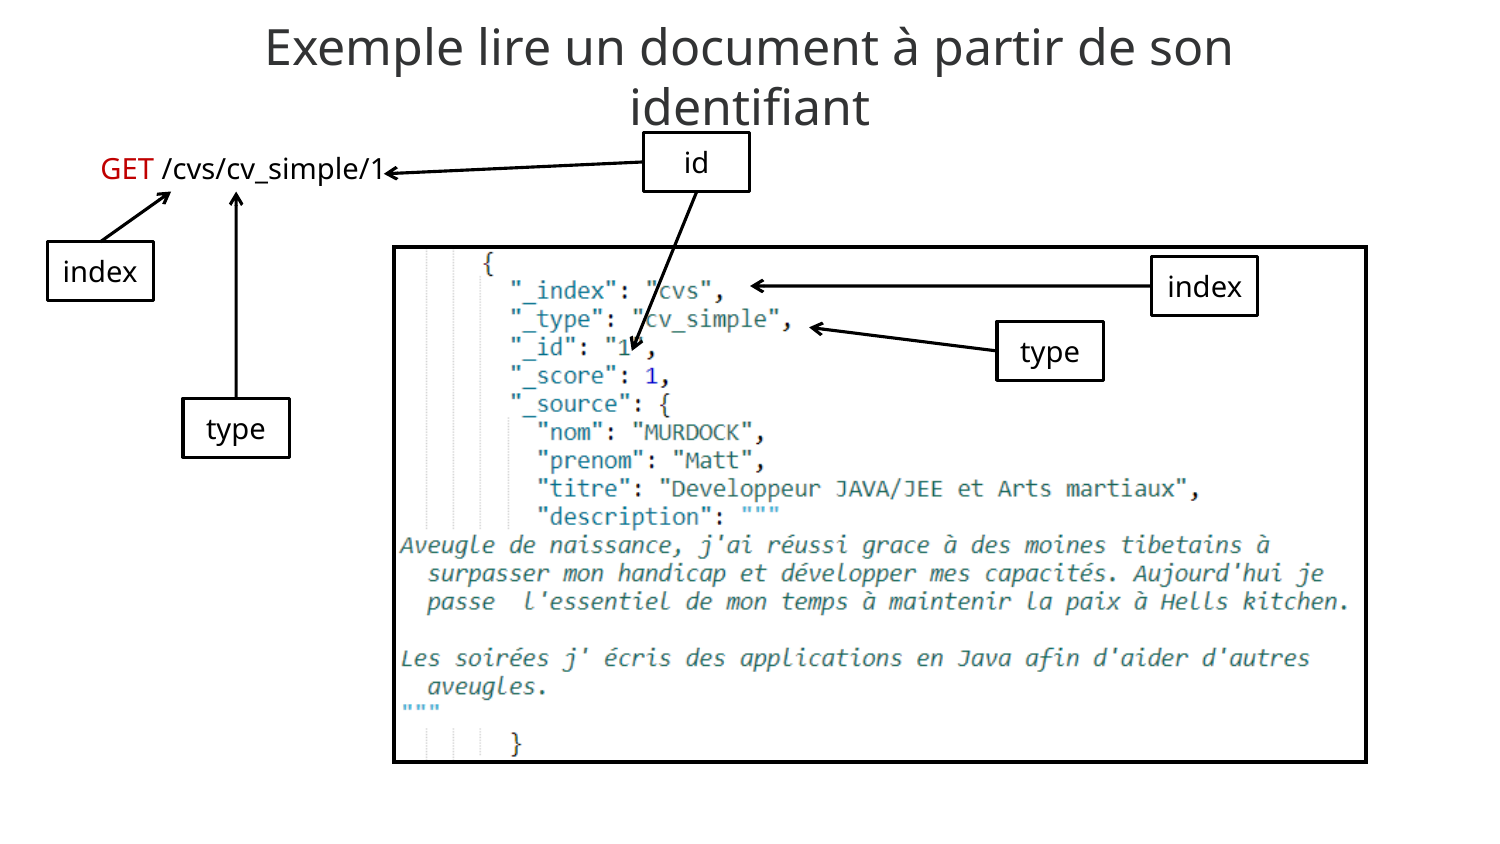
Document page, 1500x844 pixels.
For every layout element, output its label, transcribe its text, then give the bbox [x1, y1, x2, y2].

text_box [383, 161, 644, 174]
picture [395, 248, 1365, 761]
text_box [808, 327, 998, 352]
text_box id [642, 130, 752, 193]
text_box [100, 191, 172, 242]
text_box type [181, 396, 291, 459]
text_box Exemple lire un document à partir de son identifiant [165, 8, 1335, 127]
text_box GET /cvs/cv_simple/1 [100, 150, 420, 198]
text_box index [45, 240, 155, 303]
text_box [631, 191, 697, 352]
